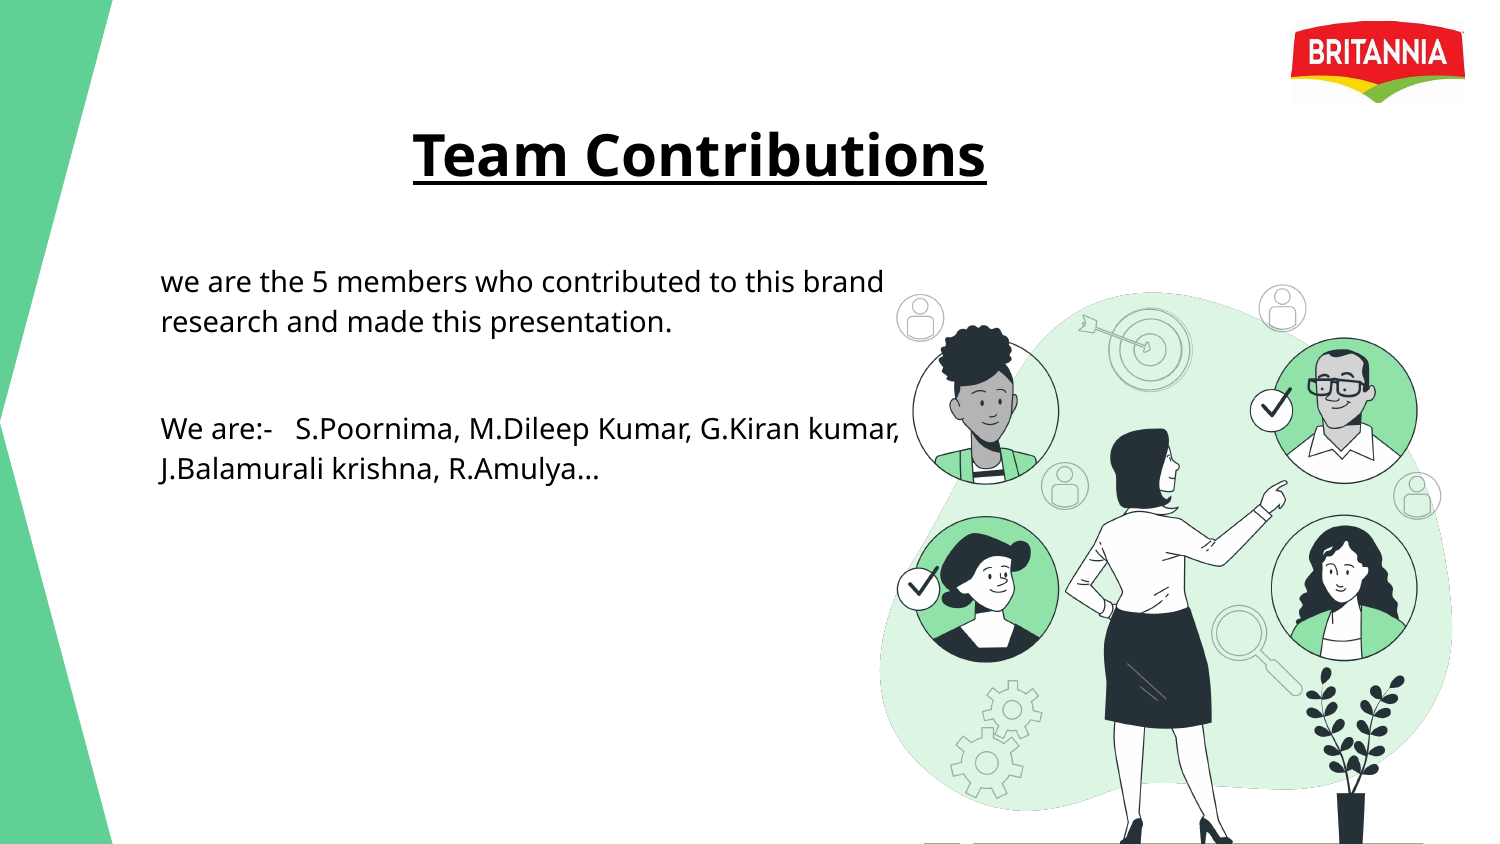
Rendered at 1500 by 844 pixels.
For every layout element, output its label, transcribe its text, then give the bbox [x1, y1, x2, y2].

title Team Contributions [66, 102, 1333, 197]
subtitle we are the 5 members who contributed to this brand research and made this presentation. We are:- S.Poornima, M.Dileep Kumar, G.Kiran kumar, J.Balamurali krishna, R.Amulya… [145, 243, 948, 774]
picture [1291, 21, 1466, 104]
picture [857, 260, 1475, 844]
